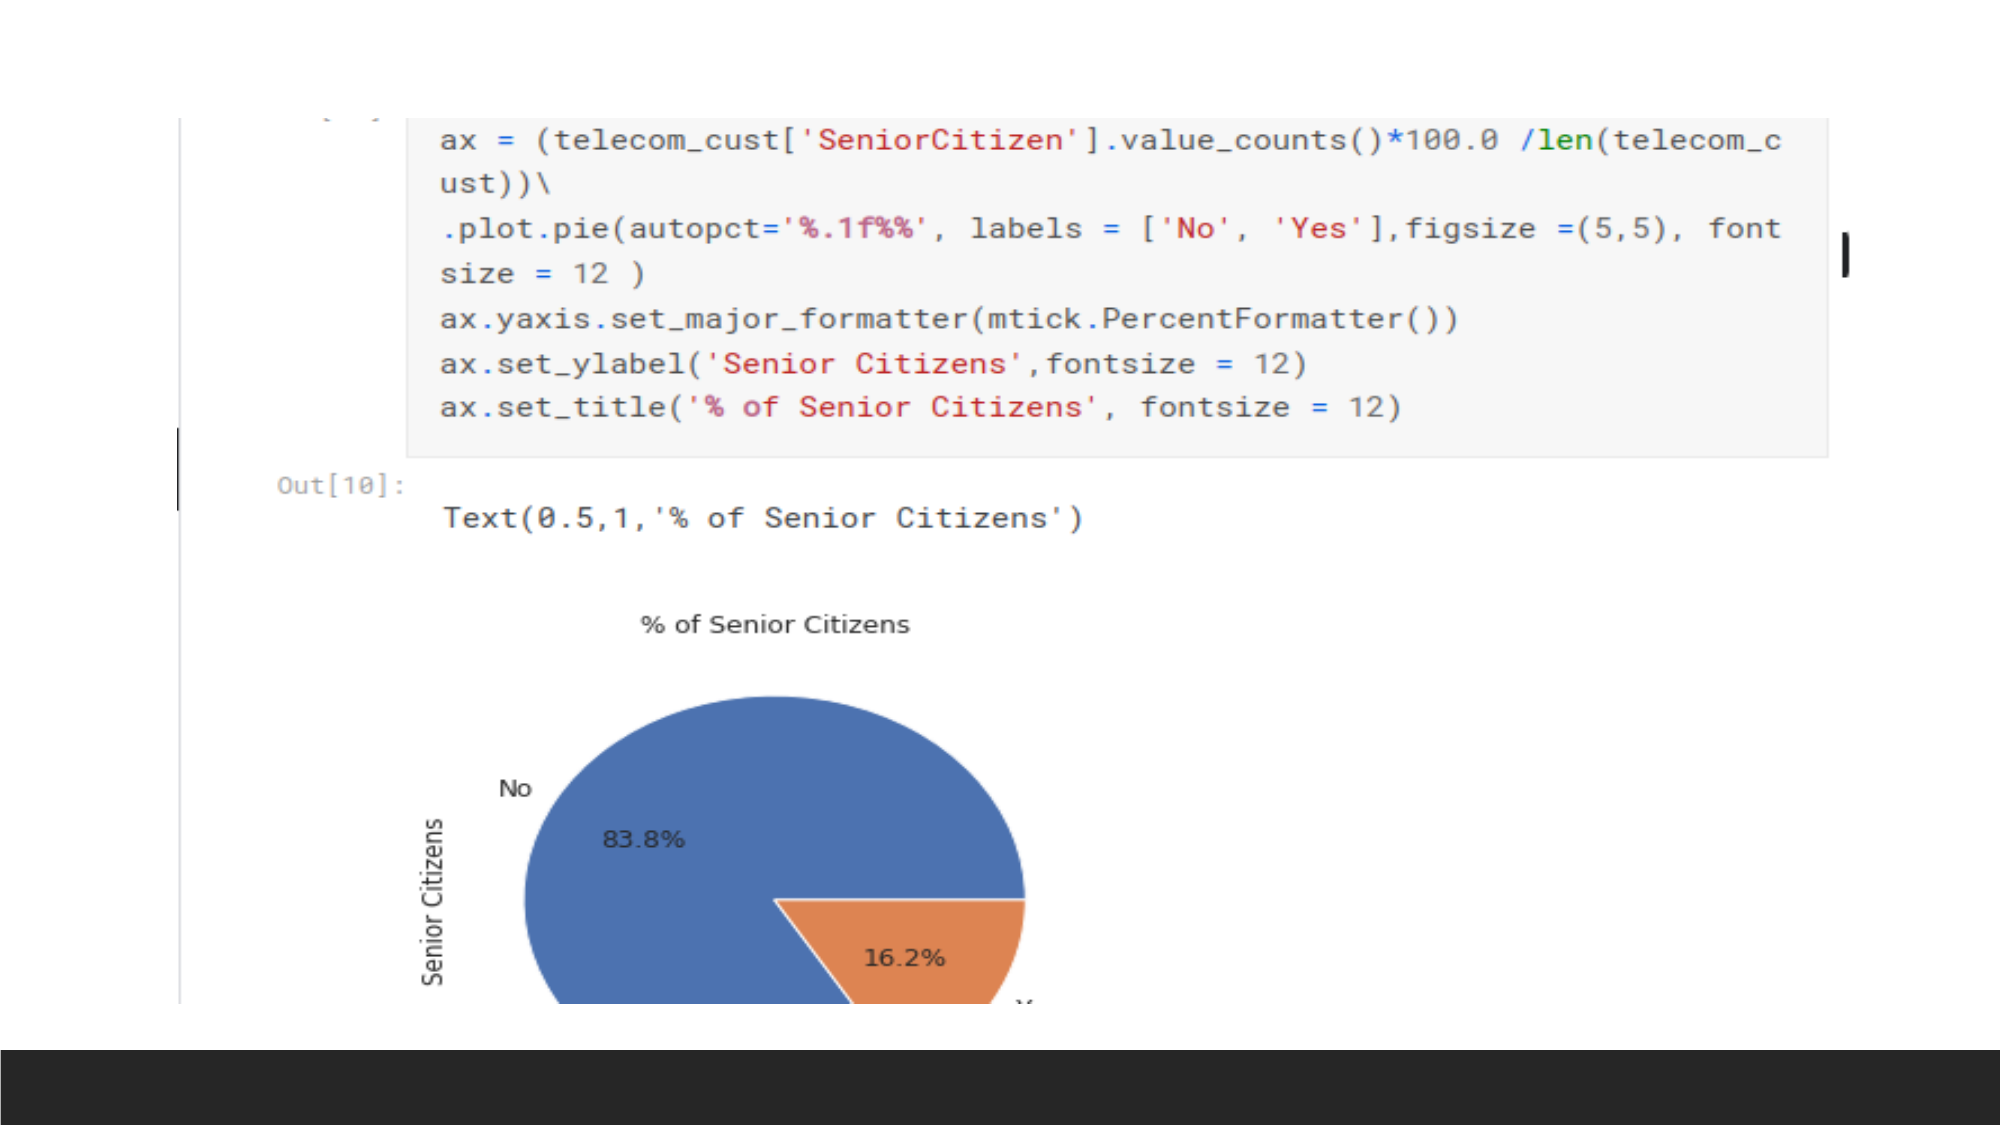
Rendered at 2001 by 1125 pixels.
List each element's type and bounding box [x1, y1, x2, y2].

picture [176, 117, 1861, 1005]
